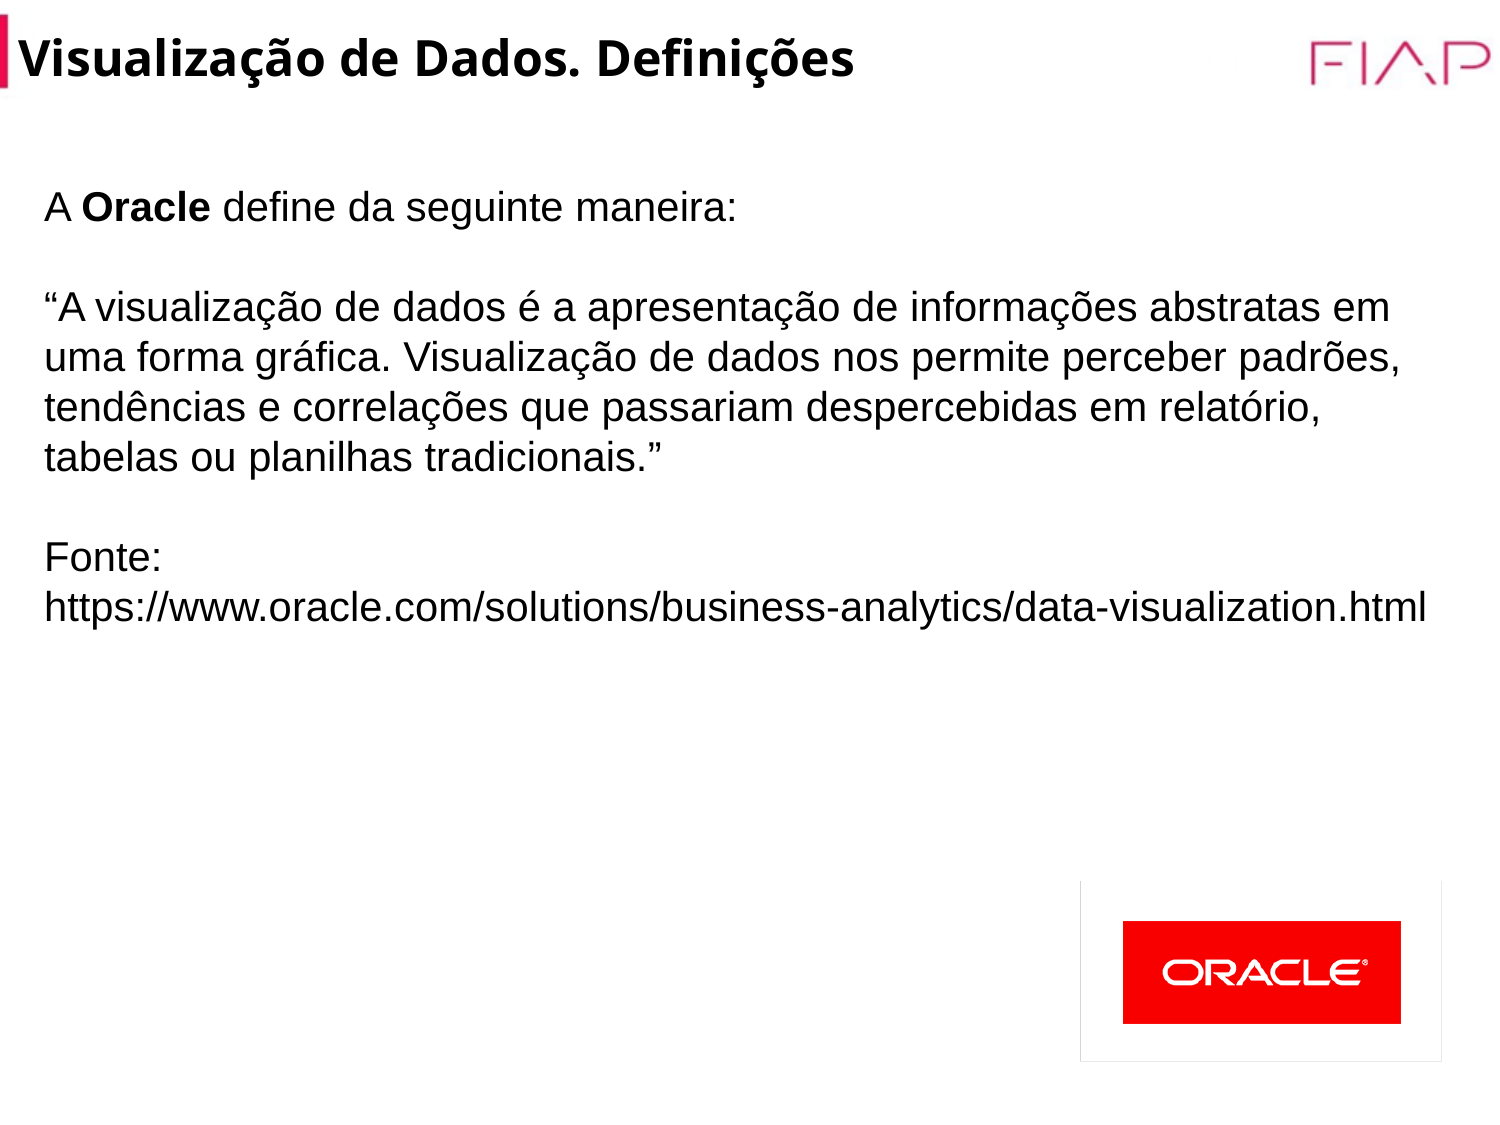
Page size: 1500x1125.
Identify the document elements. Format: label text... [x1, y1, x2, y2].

picture [0, 0, 1500, 133]
text_box A Oracle define da seguinte maneira: “A visualização de dados é a apresentação de informações abstratas em uma forma gráfica. Visualização de dados nos permite perceber padrões, tendências e correlações que passariam despercebidas em relatório, tabelas ou planilhas tradicionais.” Fonte: https://www.oracle.com/solutions/business-analytics/data-visualization.html [29, 172, 1471, 638]
text_box Visualização de Dados. Definições [3, 19, 1197, 94]
picture [1080, 881, 1442, 1063]
